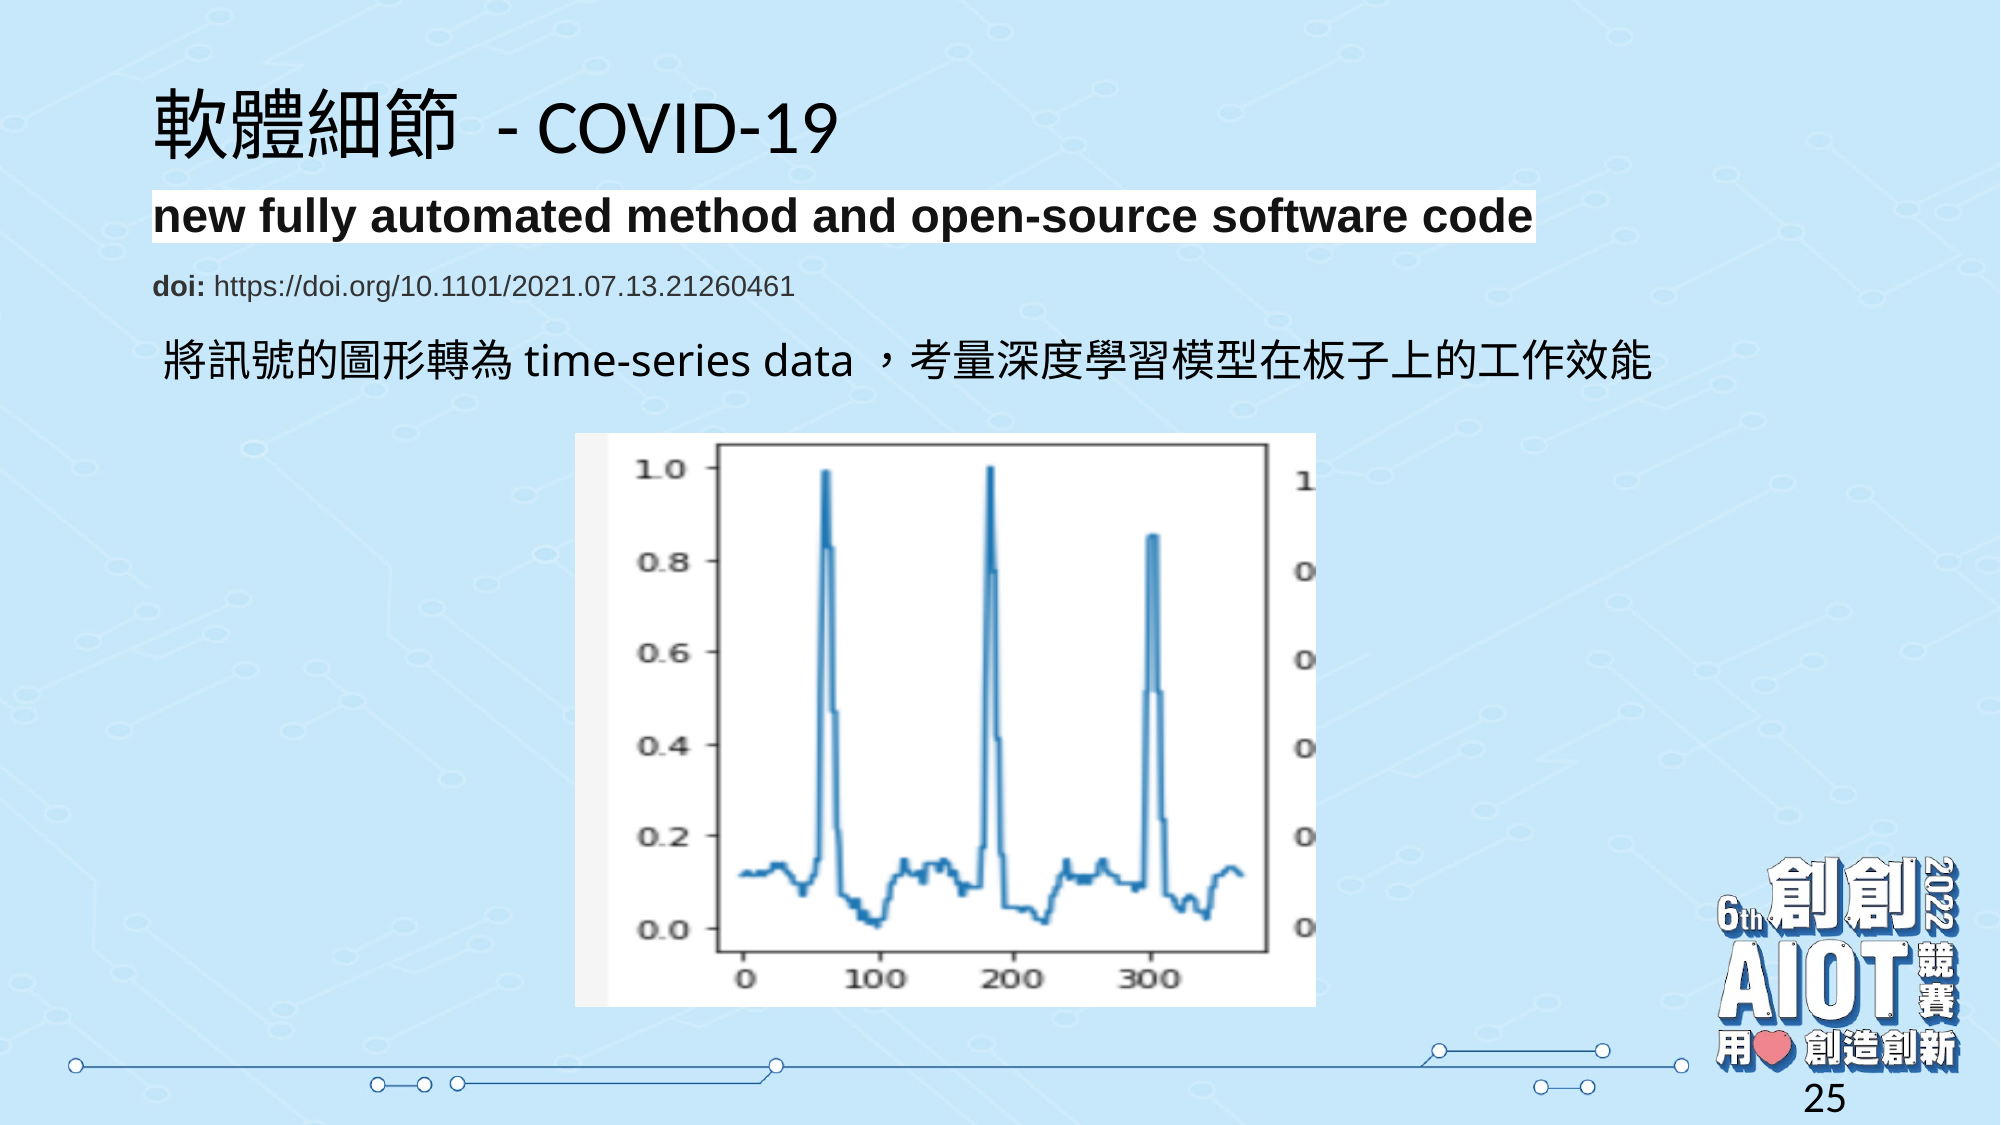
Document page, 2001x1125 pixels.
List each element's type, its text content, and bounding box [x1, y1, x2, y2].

text_box new fully automated method and open-source software code [137, 161, 2000, 321]
slide_number 25 [1412, 1065, 1863, 1125]
title 軟體細節 - COVID-19 [137, 59, 1863, 161]
text_box 將訊號的圖形轉為time-series data，考量深度學習模型在板子上的工作效能 [148, 317, 1743, 401]
text_box doi: https://doi.org/10.1101/2021.07.13.21260461 [137, 252, 829, 318]
picture [0, 0, 2001, 1125]
